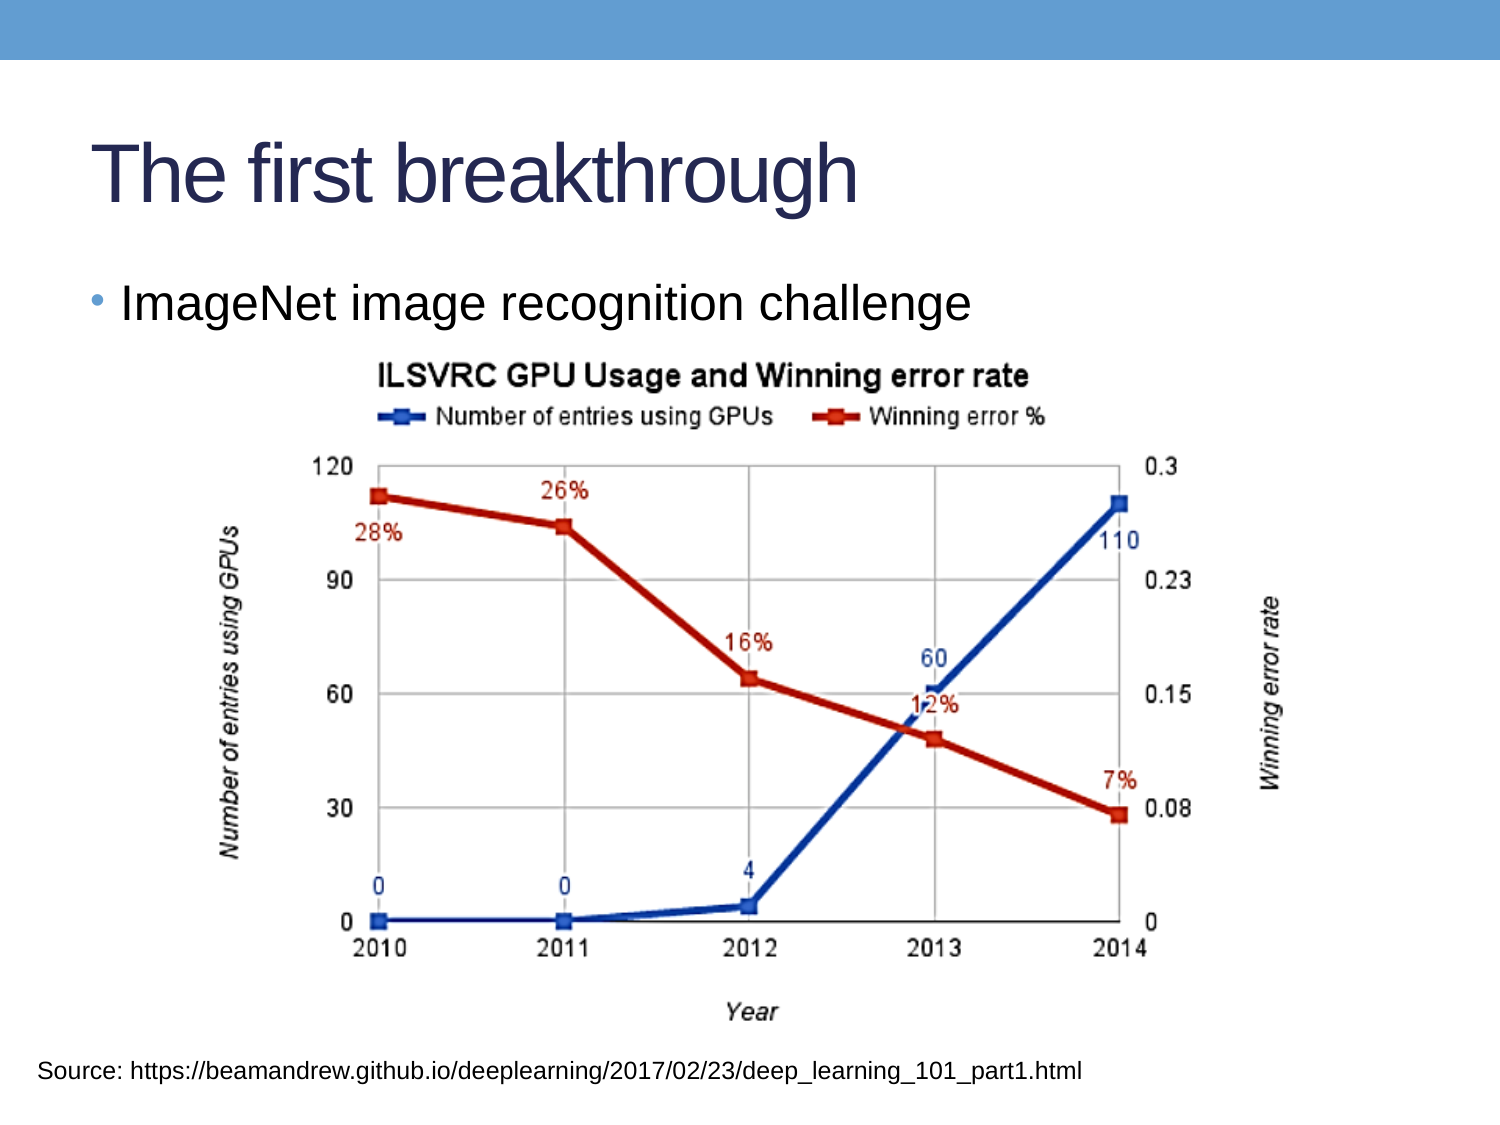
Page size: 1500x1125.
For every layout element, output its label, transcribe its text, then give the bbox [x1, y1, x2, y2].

title The first breakthrough [75, 87, 1425, 250]
text_box Source: https://beamandrew.github.io/deeplearning/2017/02/23/deep_learning_101_part1.html [22, 1046, 1140, 1092]
picture [197, 354, 1298, 1036]
list ImageNet image recognition challenge [75, 262, 1425, 1063]
